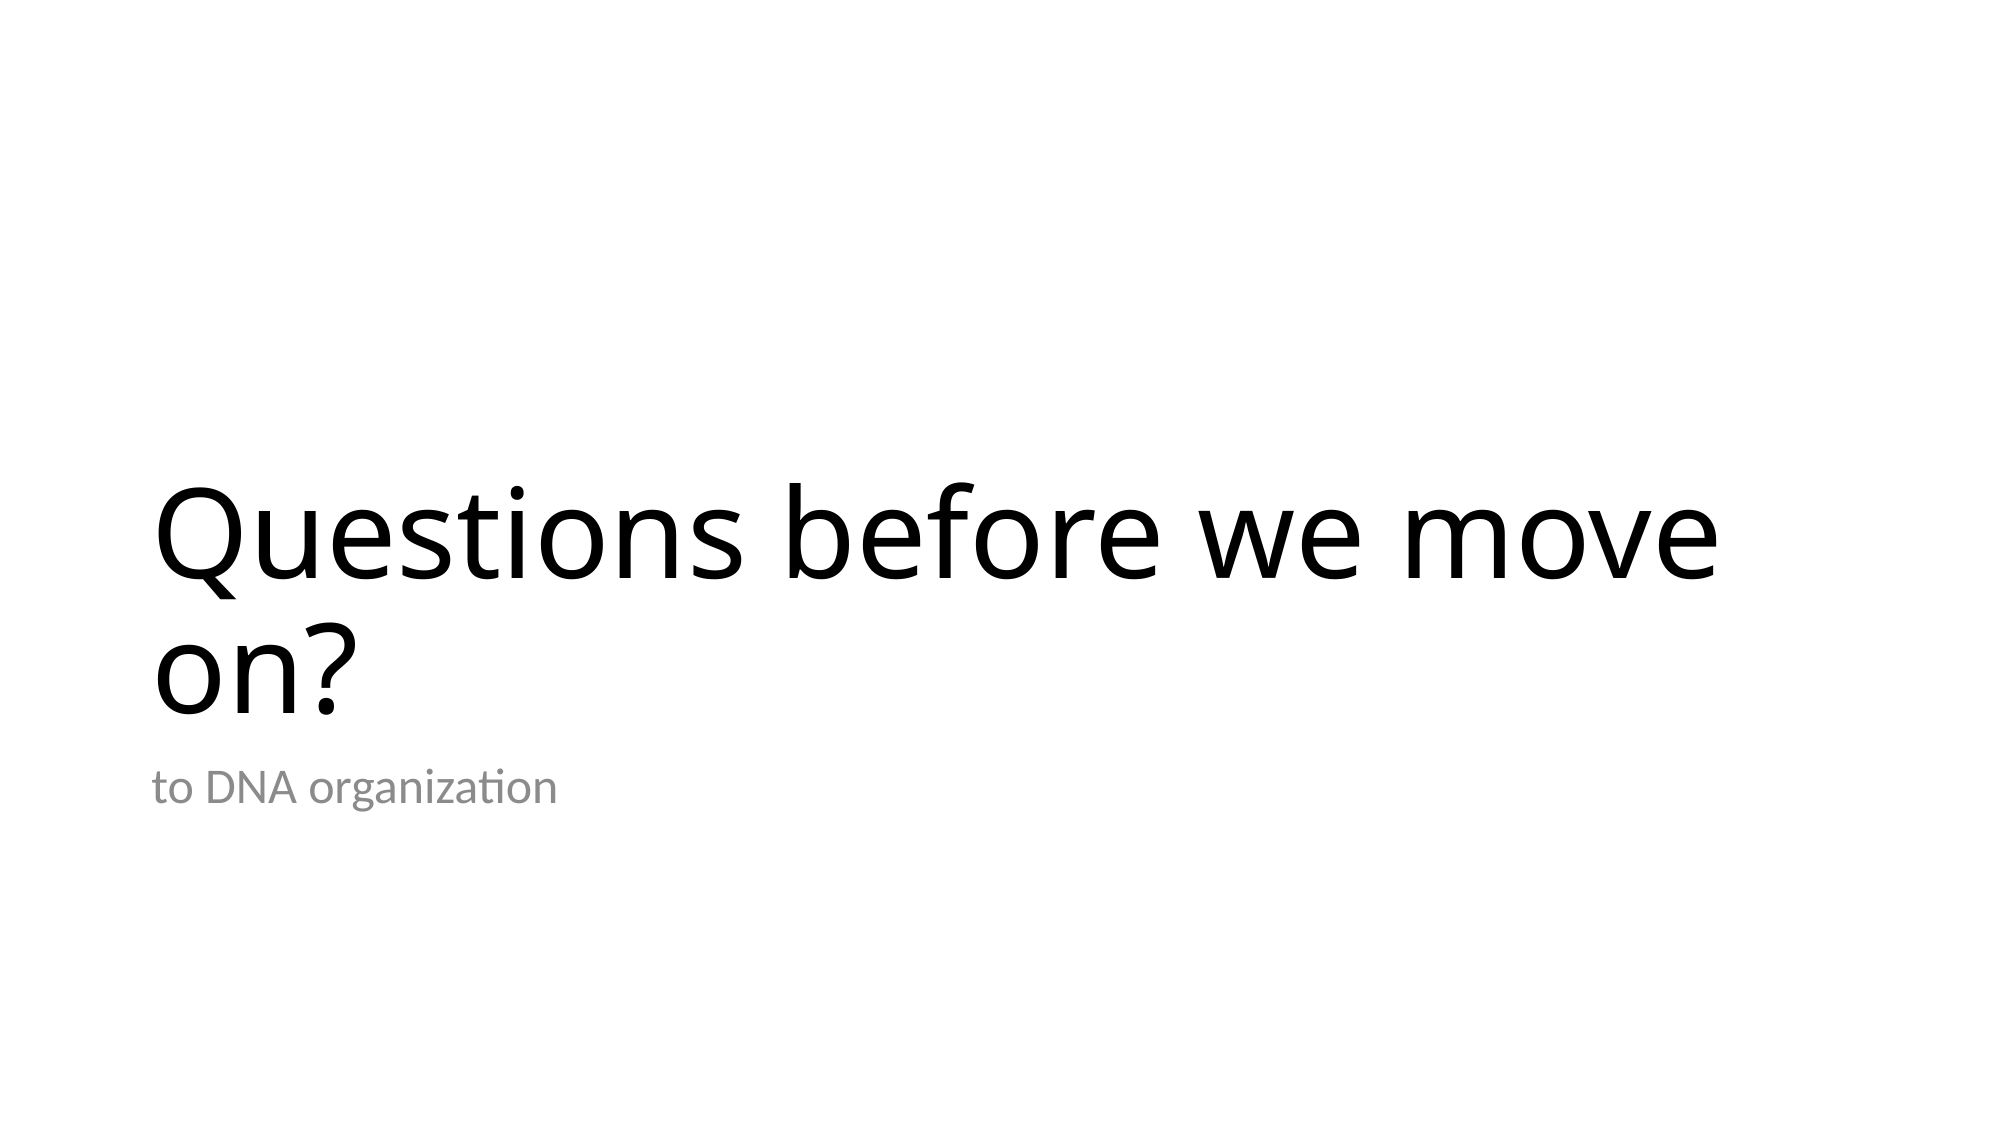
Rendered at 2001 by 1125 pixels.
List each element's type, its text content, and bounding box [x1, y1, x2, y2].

title Questions before we move on? [136, 280, 1862, 749]
list to DNA organization [136, 752, 1862, 999]
